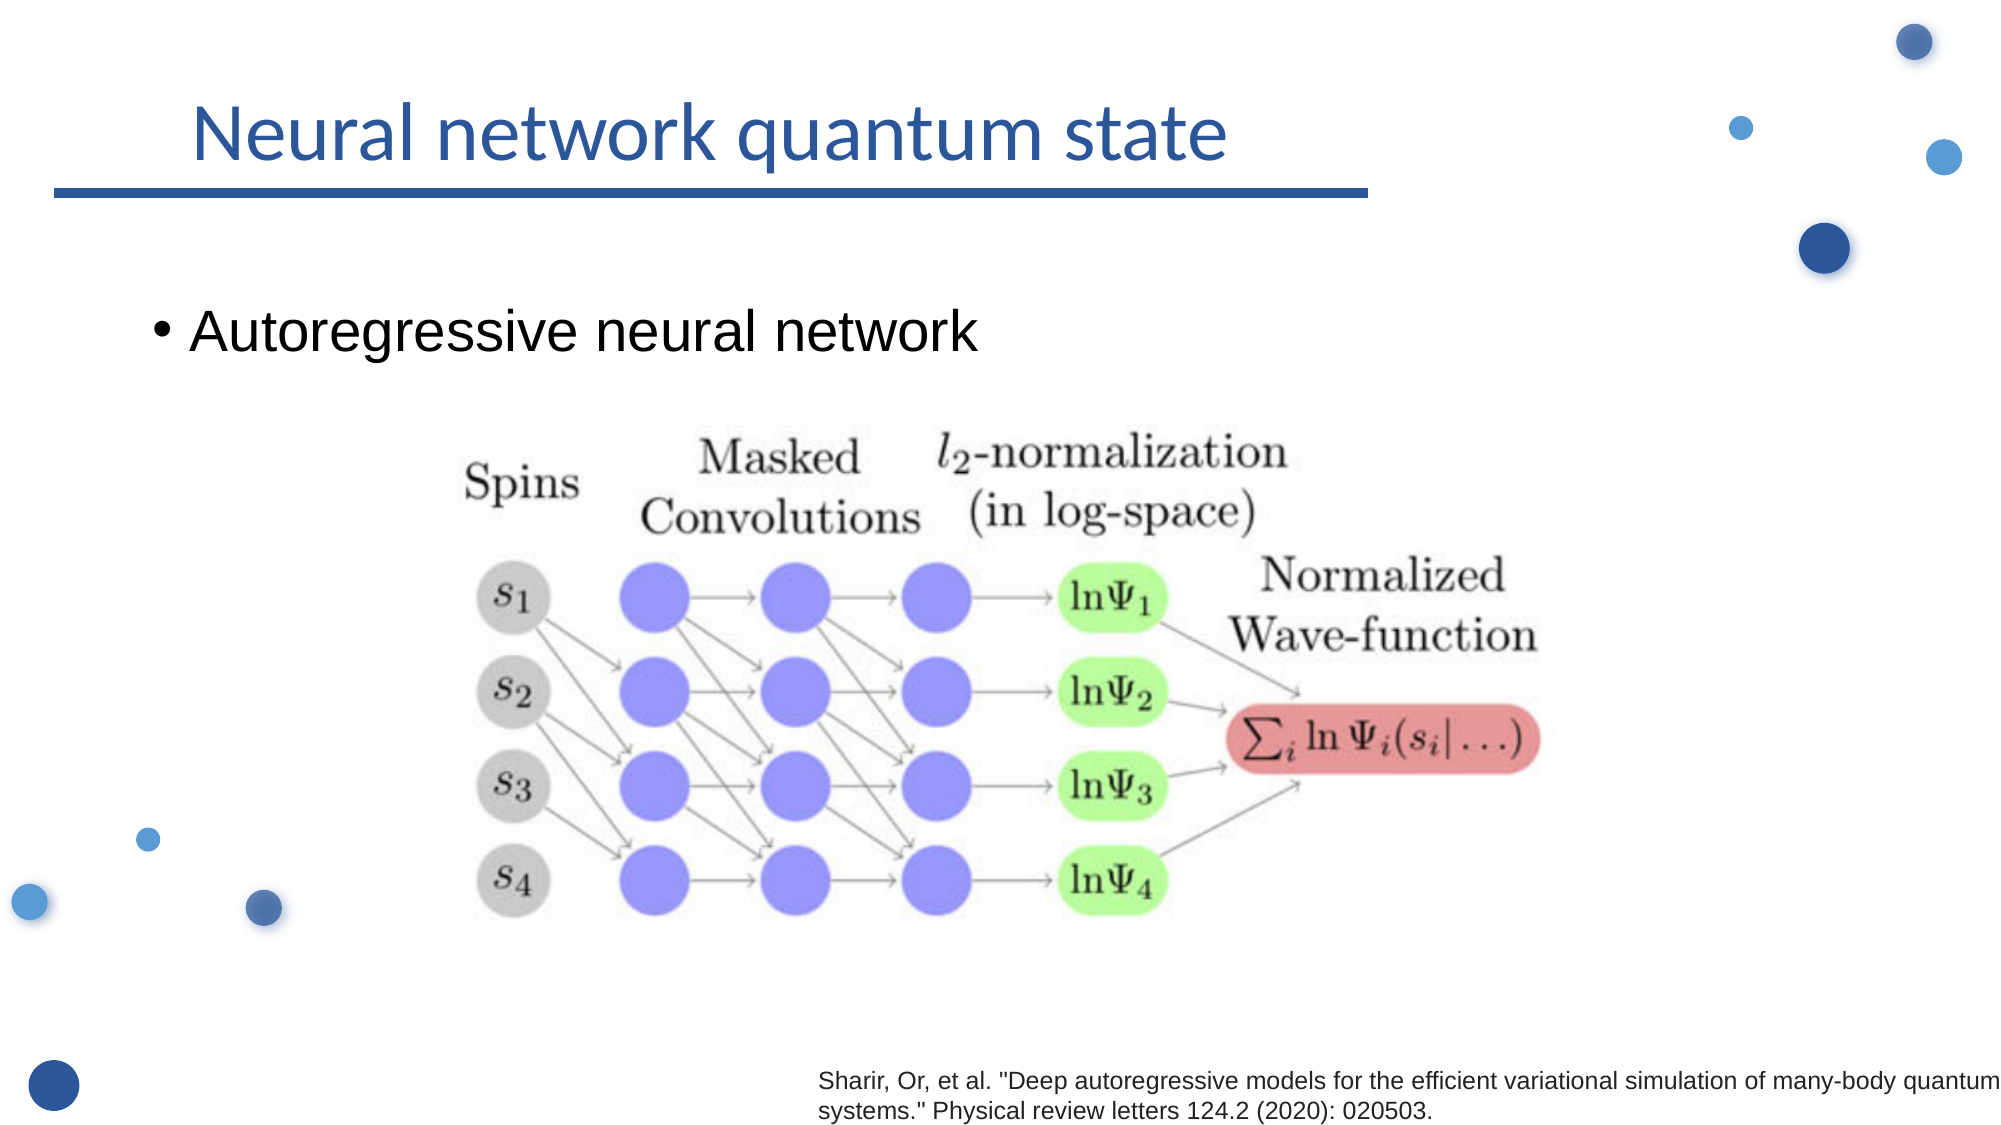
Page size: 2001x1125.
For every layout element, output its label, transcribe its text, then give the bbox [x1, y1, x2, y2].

text_box [1727, 114, 1755, 142]
text_box [1924, 138, 1964, 177]
text_box [10, 882, 49, 922]
text_box [1895, 22, 1934, 62]
list Autoregressive neural network [137, 251, 1863, 966]
picture [450, 408, 1572, 921]
text_box Sharir, Or, et al. "Deep autoregressive models for the efficient variational simulation of many-body quantum systems." Physical review letters 124.2 (2020): 020503. [803, 1057, 2000, 1125]
text_box Neural network quantum state [53, 69, 1369, 185]
text_box [135, 826, 162, 853]
text_box [244, 888, 283, 928]
text_box [27, 1059, 81, 1112]
text_box [1797, 221, 1851, 251]
